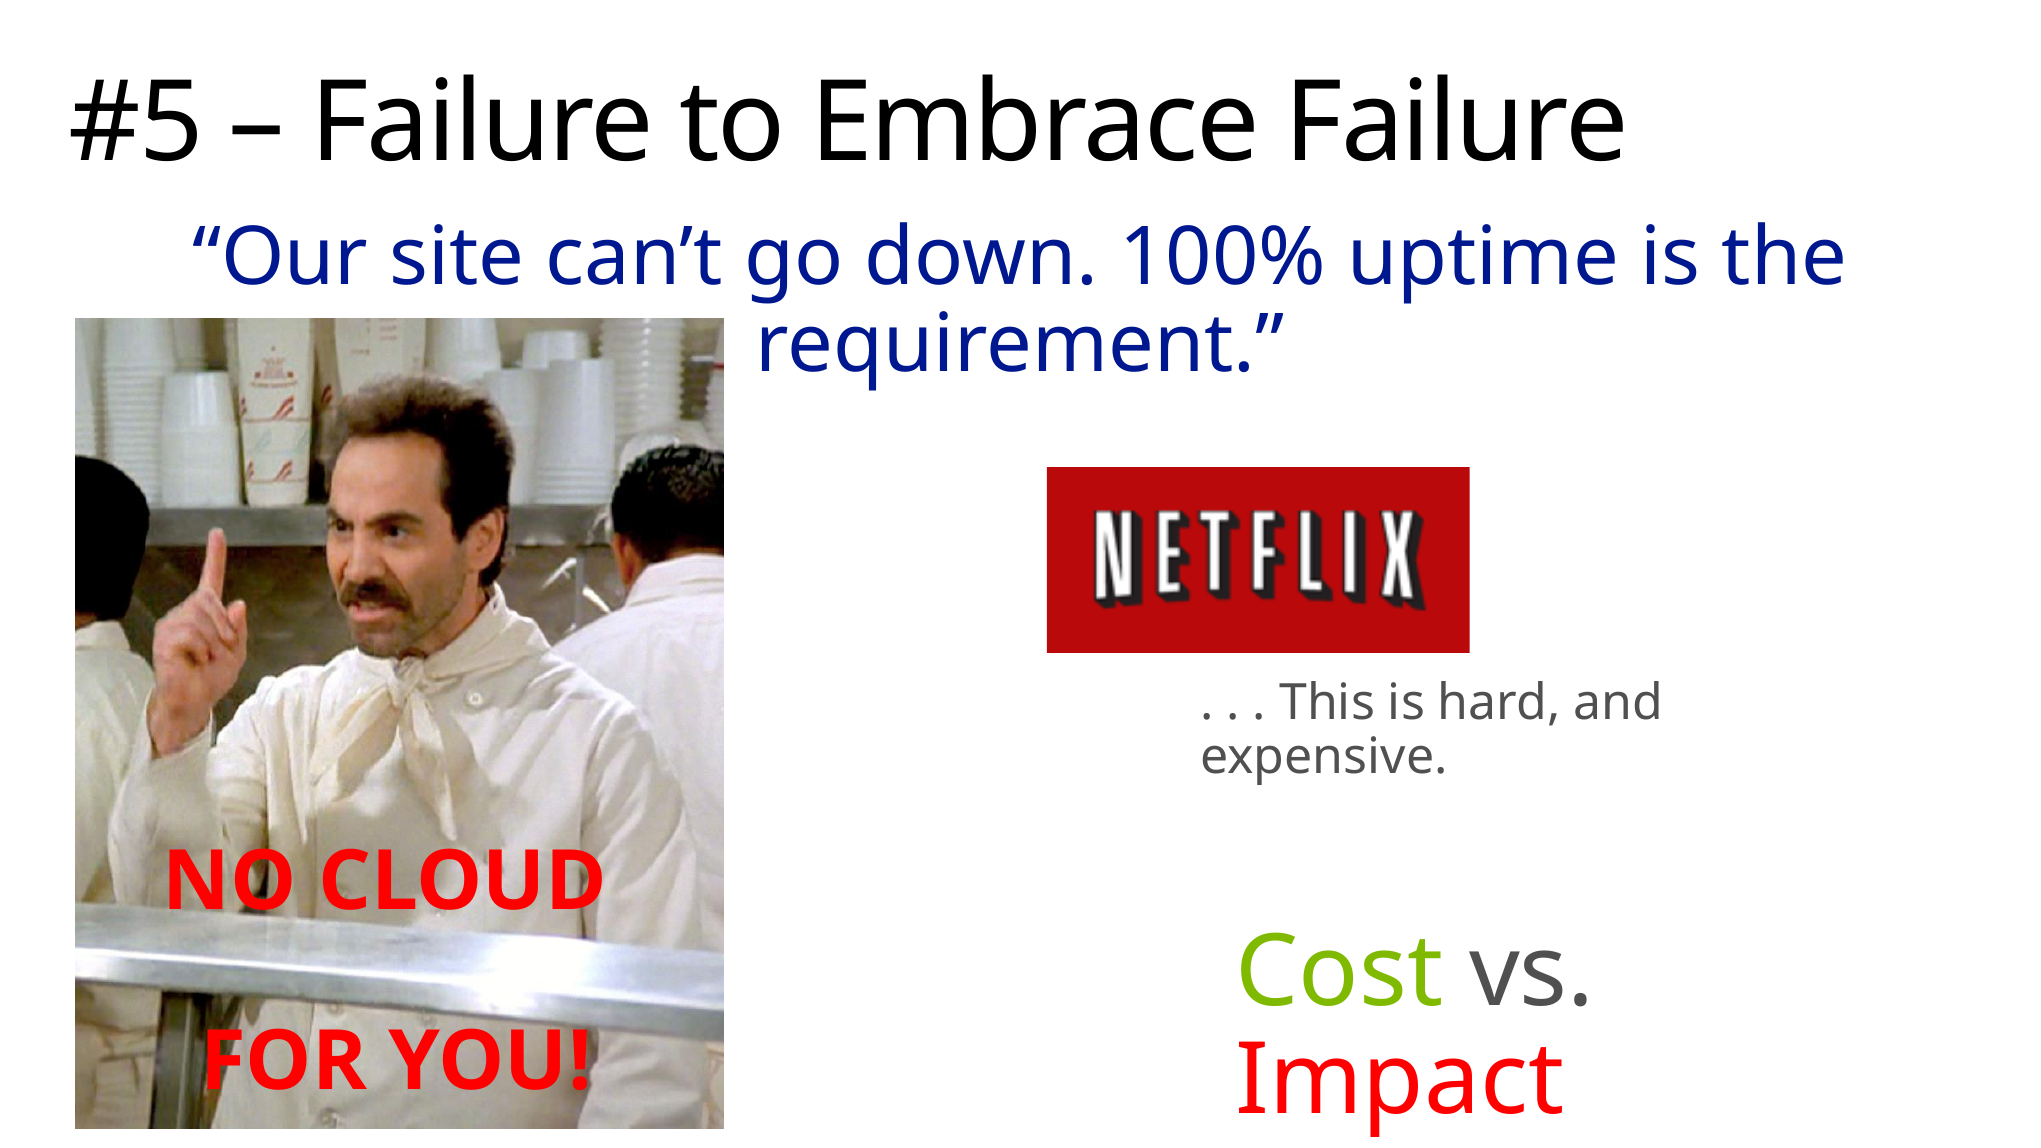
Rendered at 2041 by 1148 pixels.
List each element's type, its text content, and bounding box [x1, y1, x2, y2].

text_box NO CLOUD FOR YOU! [71, 813, 720, 1132]
picture [74, 318, 724, 1129]
title #5 – Failure to Embrace Failure [45, 48, 1996, 198]
picture [1046, 466, 1470, 653]
list “Our site can’t go down. 100% uptime is the requirement.” [0, 198, 2041, 374]
text_box . . . This is hard, and expensive. [1170, 652, 1950, 809]
text_box Cost vs. Impact [1205, 895, 1950, 1148]
